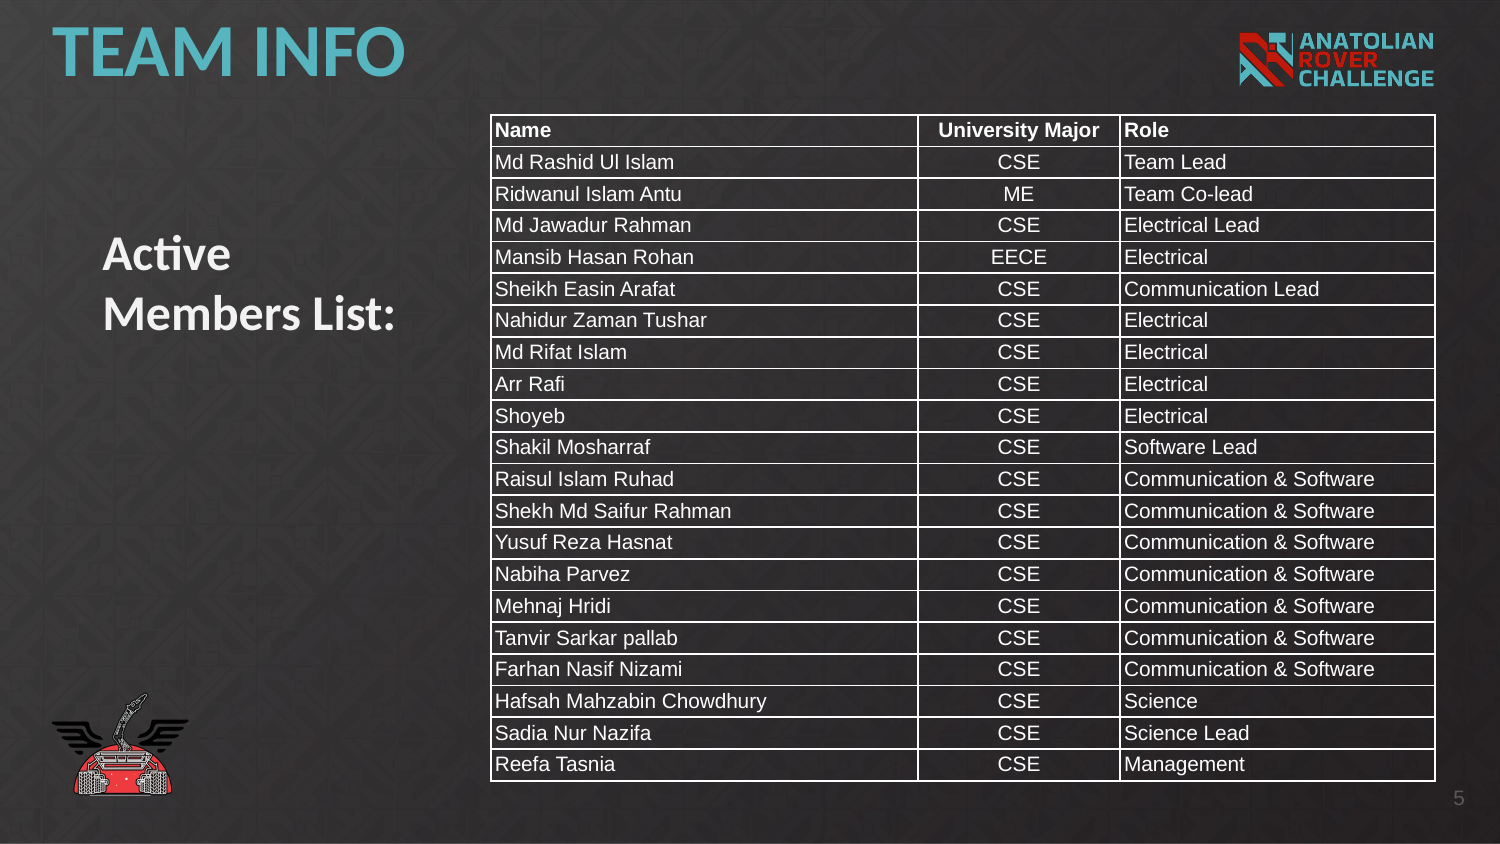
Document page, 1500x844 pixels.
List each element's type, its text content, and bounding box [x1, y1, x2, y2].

table_cell Science [1121, 686, 1434, 716]
slide_number 5 [1389, 764, 1480, 830]
table_cell Communication & Software [1121, 496, 1434, 526]
table_cell Electrical [1121, 401, 1434, 431]
table_cell Communication & Software [1121, 623, 1434, 653]
table_cell CSE [919, 147, 1119, 177]
table_cell Hafsah Mahzabin Chowdhury [492, 686, 917, 716]
table_cell Shekh Md Saifur Rahman [492, 496, 917, 526]
table_cell Management [1121, 750, 1434, 780]
table_cell CSE [919, 496, 1119, 526]
table_cell Md Jawadur Rahman [492, 211, 917, 241]
table_cell Communication & Software [1121, 464, 1434, 494]
table_cell Software Lead [1121, 433, 1434, 463]
table_cell EECE [919, 242, 1119, 272]
table_cell Reefa Tasnia [492, 750, 917, 780]
table_cell CSE [919, 655, 1119, 685]
table_cell CSE [919, 591, 1119, 621]
table_cell Science Lead [1121, 718, 1434, 748]
table_cell Team Co-lead [1121, 179, 1434, 209]
table_cell CSE [919, 338, 1119, 368]
table_cell Electrical [1121, 338, 1434, 368]
table_cell CSE [919, 686, 1119, 716]
table_cell Mansib Hasan Rohan [492, 242, 917, 272]
table_cell Md Rashid Ul Islam [492, 147, 917, 177]
table_cell CSE [919, 718, 1119, 748]
table_cell Sadia Nur Nazifa [492, 718, 917, 748]
table_cell Nahidur Zaman Tushar [492, 306, 917, 336]
table_cell CSE [919, 306, 1119, 336]
table_header Name [492, 116, 917, 146]
table_cell Tanvir Sarkar pallab [492, 623, 917, 653]
table_cell Md Rifat Islam [492, 338, 917, 368]
table_cell CSE [919, 464, 1119, 494]
table_cell Yusuf Reza Hasnat [492, 528, 917, 558]
table_cell Electrical Lead [1121, 211, 1434, 241]
table_cell CSE [919, 211, 1119, 241]
table_cell Raisul Islam Ruhad [492, 464, 917, 494]
table_cell CSE [919, 528, 1119, 558]
table_cell Communication & Software [1121, 655, 1434, 685]
table_cell Communication Lead [1121, 274, 1434, 304]
text_box TEAM INFO [37, 12, 1435, 107]
table_cell Nabiha Parvez [492, 560, 917, 590]
table_header Role [1121, 116, 1434, 146]
table_cell Shakil Mosharraf [492, 433, 917, 463]
table_cell ME [919, 179, 1119, 209]
table_cell Arr Rafi [492, 369, 917, 399]
table_cell CSE [919, 401, 1119, 431]
table_header University Major [919, 116, 1119, 146]
table_cell Electrical [1121, 242, 1434, 272]
table_cell Sheikh Easin Arafat [492, 274, 917, 304]
table_cell Communication & Software [1121, 560, 1434, 590]
table_cell CSE [919, 274, 1119, 304]
table_cell Shoyeb [492, 401, 917, 431]
table_cell Ridwanul Islam Antu [492, 179, 917, 209]
table_cell CSE [919, 433, 1119, 463]
text_box Active Members List: [87, 205, 417, 356]
picture [0, 0, 1500, 844]
table_cell CSE [919, 369, 1119, 399]
table_cell Mehnaj Hridi [492, 591, 917, 621]
table_cell CSE [919, 623, 1119, 653]
table_cell CSE [919, 560, 1119, 590]
table_cell Electrical [1121, 369, 1434, 399]
table_cell Team Lead [1121, 147, 1434, 177]
table_cell Communication & Software [1121, 591, 1434, 621]
table_cell CSE [919, 750, 1119, 780]
table_cell Electrical [1121, 306, 1434, 336]
table_cell Farhan Nasif Nizami [492, 655, 917, 685]
table_cell Communication & Software [1121, 528, 1434, 558]
